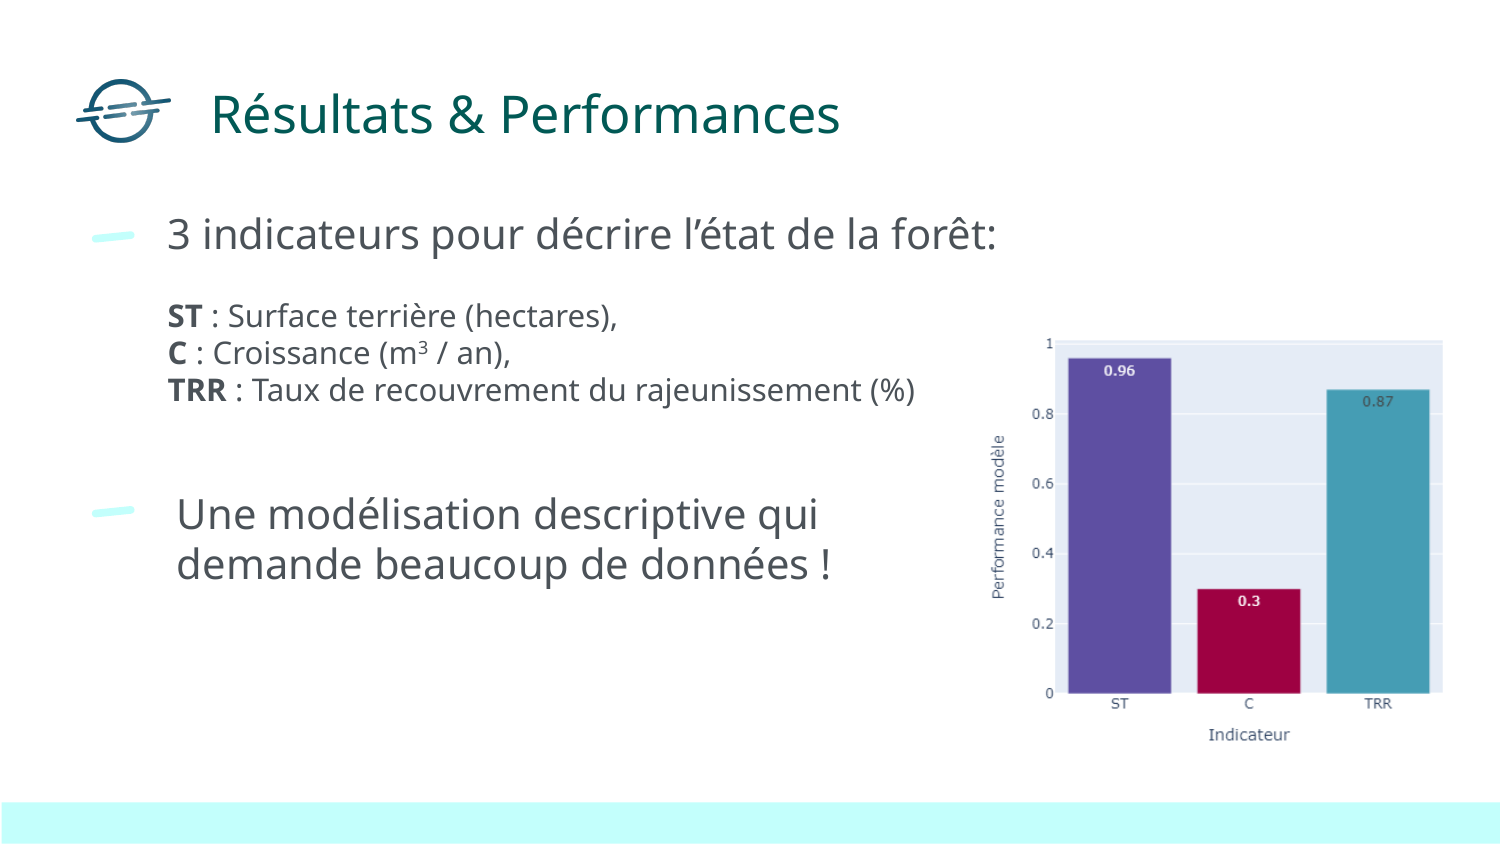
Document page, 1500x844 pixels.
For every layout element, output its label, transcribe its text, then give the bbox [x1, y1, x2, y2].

text_box [1, 802, 1500, 844]
title 3 indicateurs pour décrire l’état de la forêt: ST : Surface terrière (hectares), C : Croissance (m3 / an), TRR : Taux de recouvrement du rajeunissement (%) [152, 193, 1025, 281]
title Résultats & Performances [195, 66, 1068, 154]
picture [75, 78, 171, 143]
text_box [91, 506, 135, 518]
picture [964, 326, 1459, 757]
title Une modélisation descriptive qui demande beaucoup de données ! [161, 472, 959, 561]
text_box [91, 231, 135, 243]
